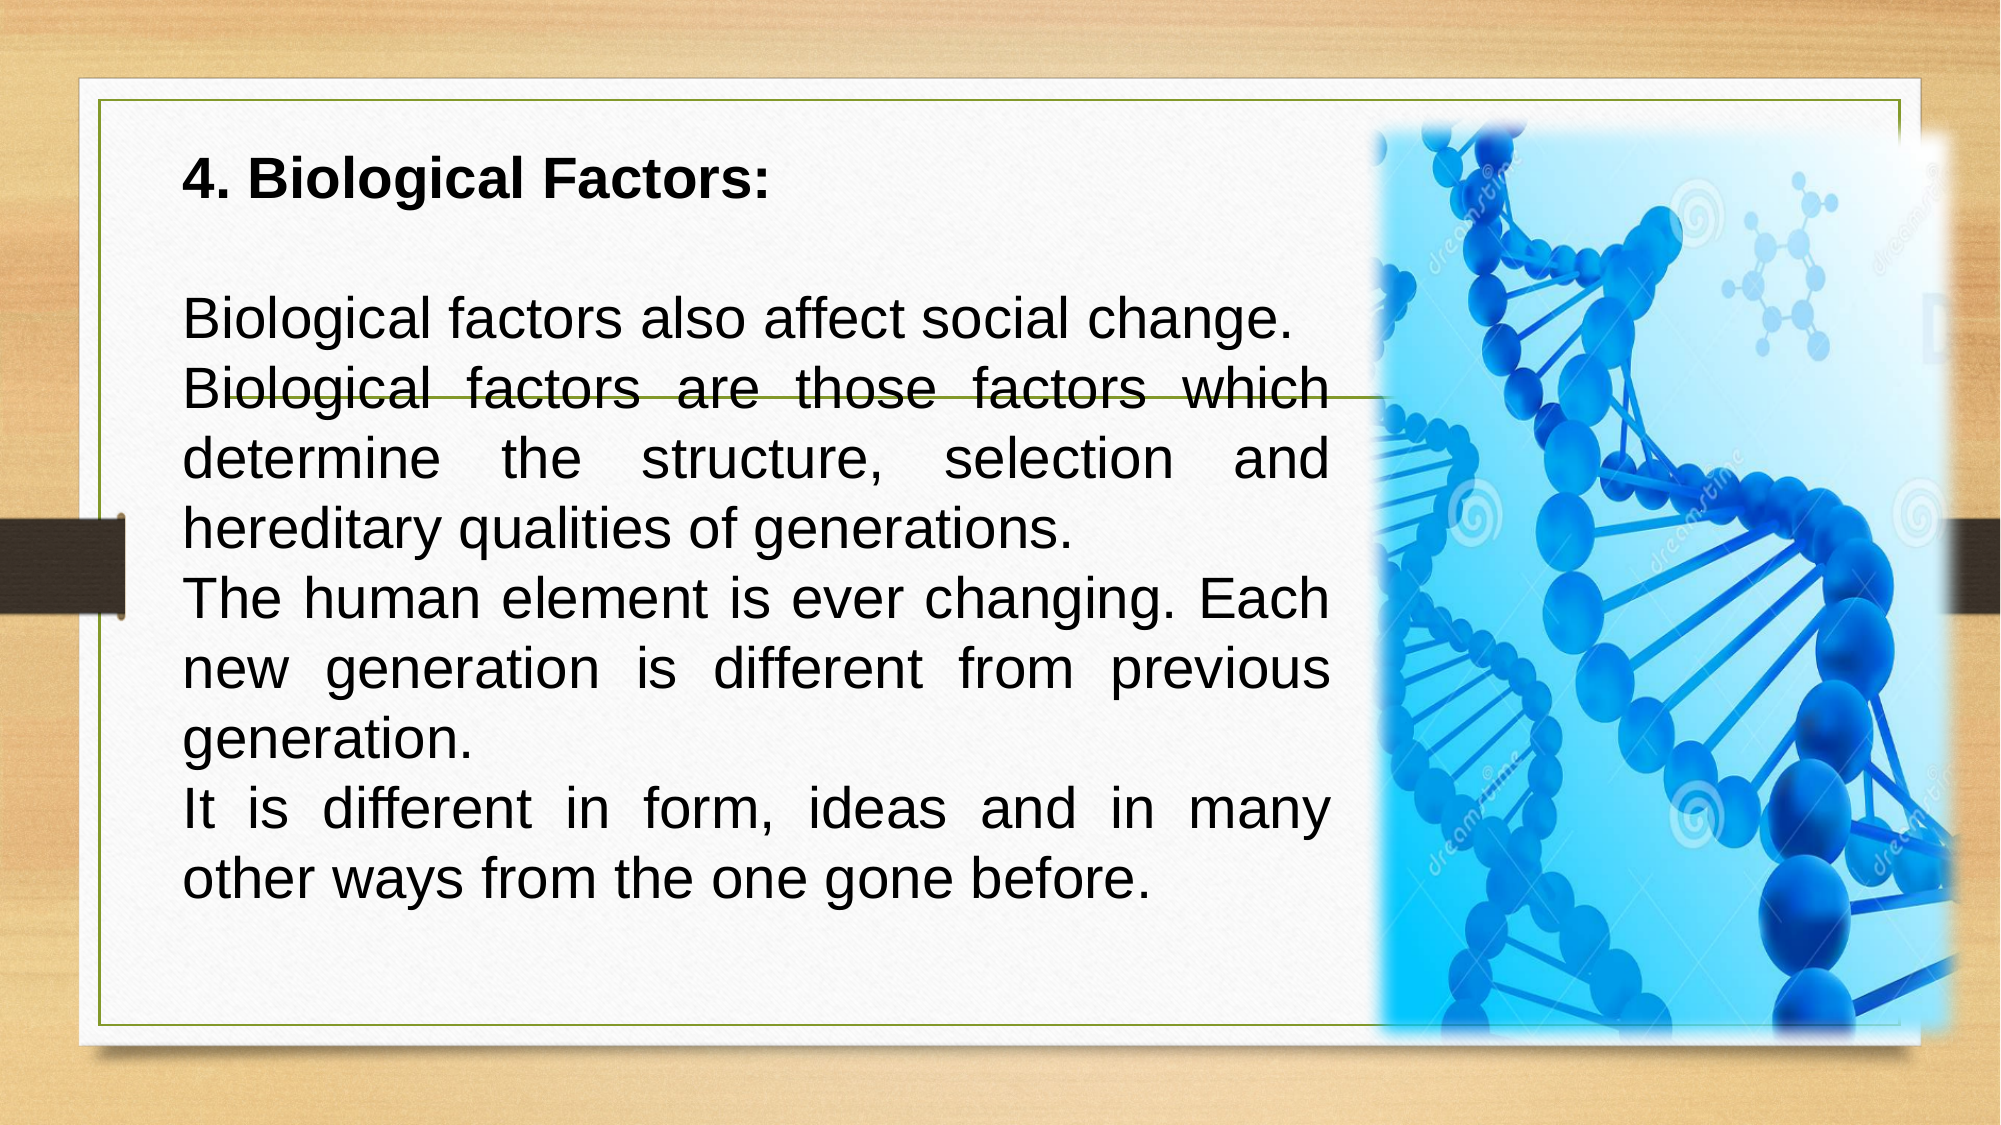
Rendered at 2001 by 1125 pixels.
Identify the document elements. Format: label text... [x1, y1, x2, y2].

picture [0, 0, 2001, 1125]
list 4. Biological Factors: Biological factors also affect social change. Biological factors are those factors which determine the structure, selection and hereditary qualities of generations. The human element is ever changing. Each new generation is different from previous generation. It is different in form, ideas and in many other ways from the one gone before. [168, 133, 1348, 1035]
